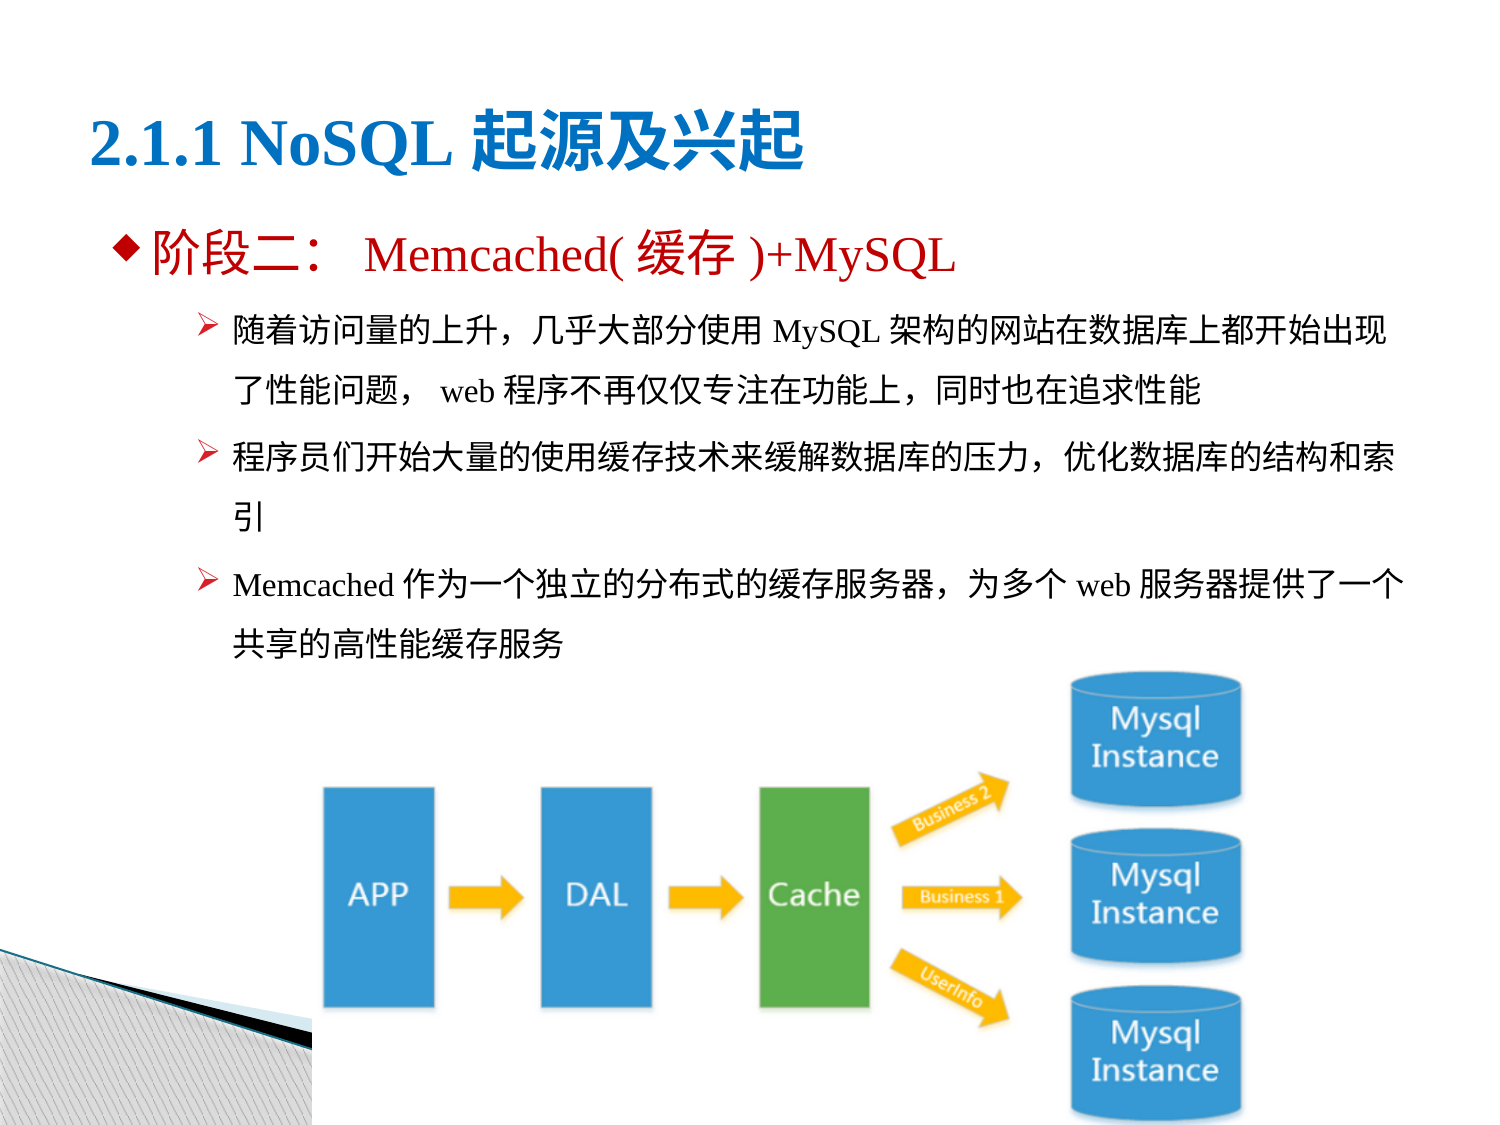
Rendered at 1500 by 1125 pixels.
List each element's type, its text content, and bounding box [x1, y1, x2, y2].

picture [312, 668, 1259, 1125]
list 阶段二：Memcached(缓存)+MySQL 随着访问量的上升，几乎大部分使用MySQL架构的网站在数据库上都开始出现了性能问题，web程序不再仅仅专注在功能上，同时也在追求性能 程序员们开始大量的使用缓存技术来缓解数据库的压力，优化数据库的结构和索引 Memcached作为一个独立的分布式的缓存服务器，为多个web服务器提供了一个共享的高性能缓存服务 [76, 184, 1427, 927]
title 2.1.1 NoSQL起源及兴起 [75, 45, 1400, 233]
